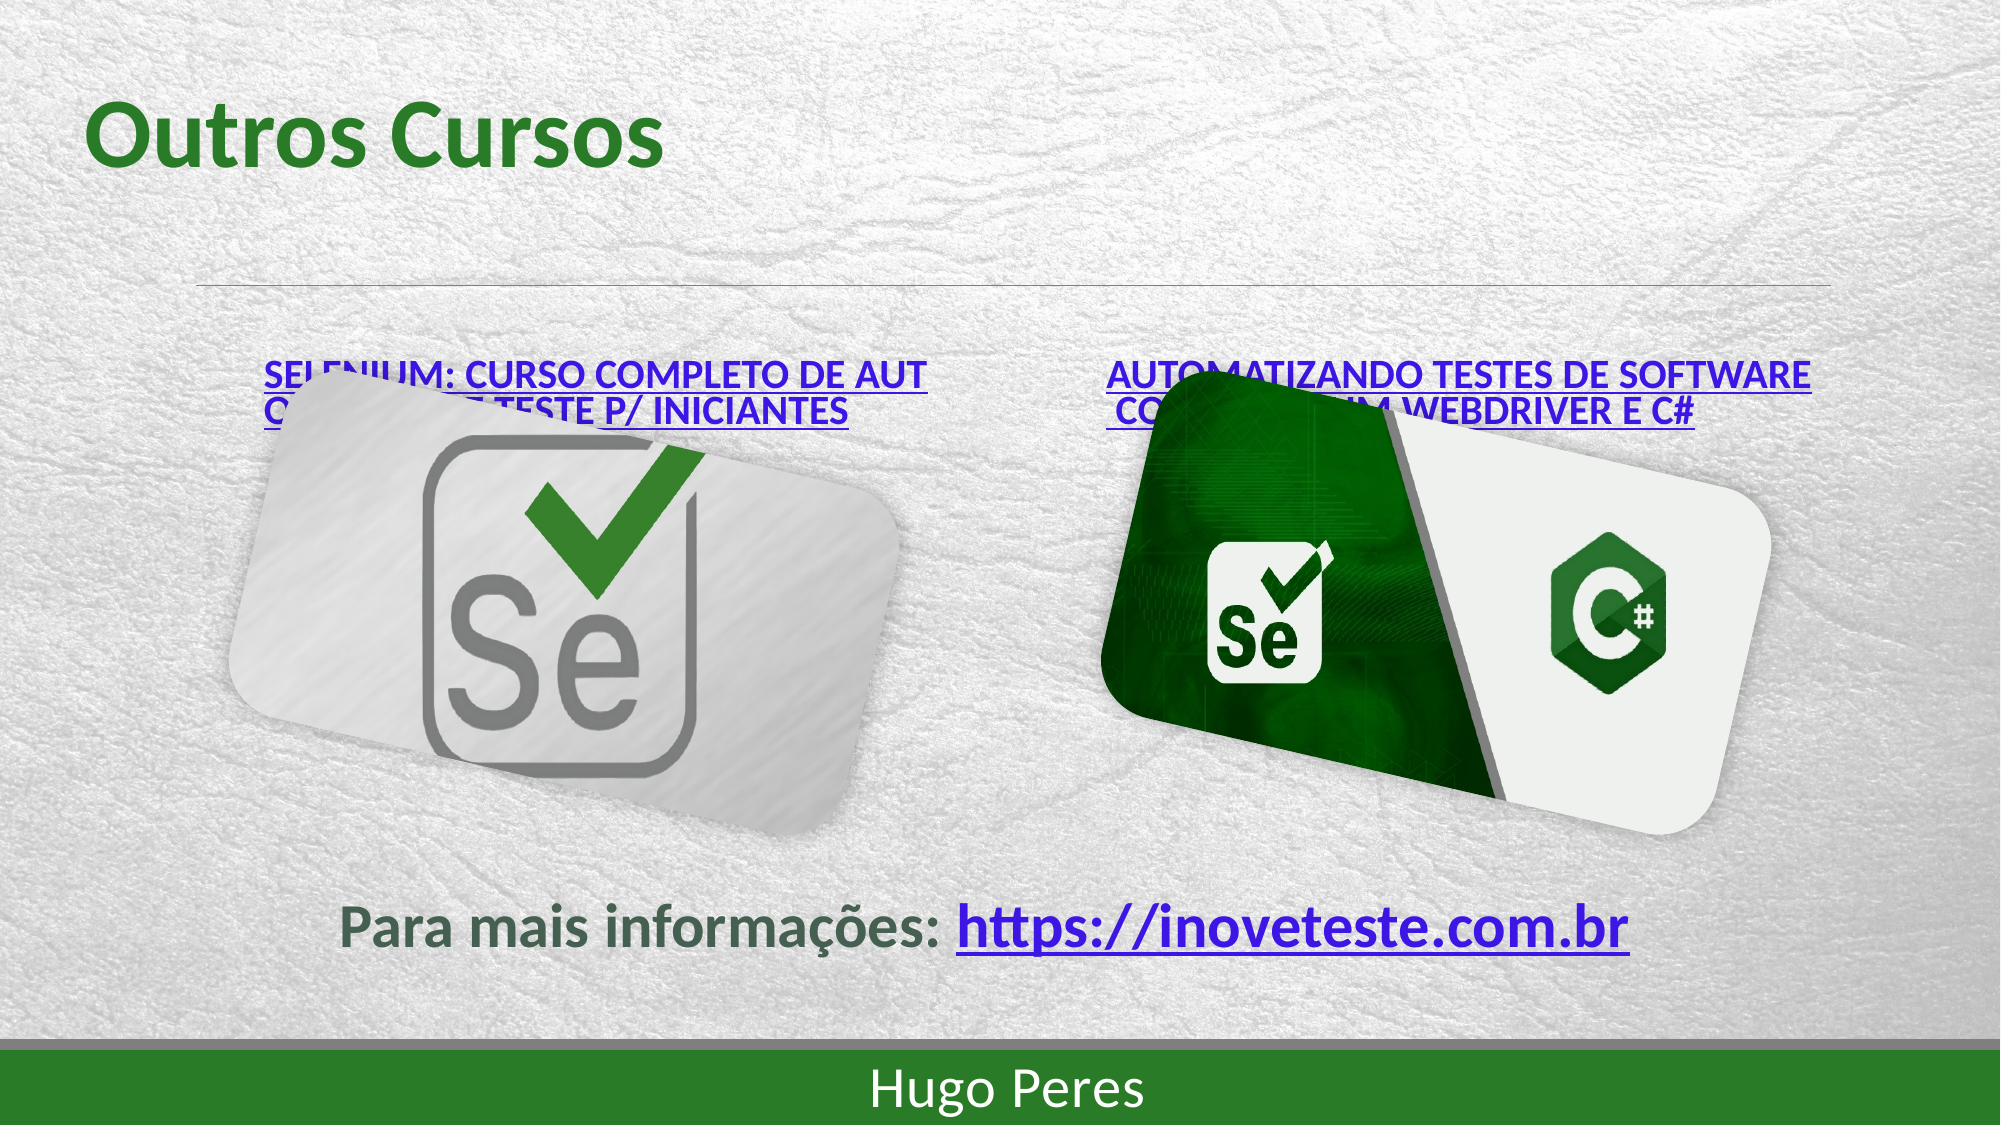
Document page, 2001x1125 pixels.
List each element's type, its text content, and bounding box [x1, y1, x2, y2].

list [1120, 424, 1752, 781]
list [248, 424, 880, 781]
list AUTOMATIZANDO TESTES DE SOFTWARE COM SELENIUM WEBDRIVER E C# [1091, 315, 1830, 436]
list Selenium: Curso Completo de Automação de Teste p/ Iniciantes [248, 315, 945, 436]
text_box Outros Cursos [69, 59, 682, 195]
text_box Para mais informações: https://inoveteste.com.br [316, 886, 1654, 969]
picture [0, 0, 2001, 1125]
text_box Hugo Peres [817, 1050, 1183, 1122]
